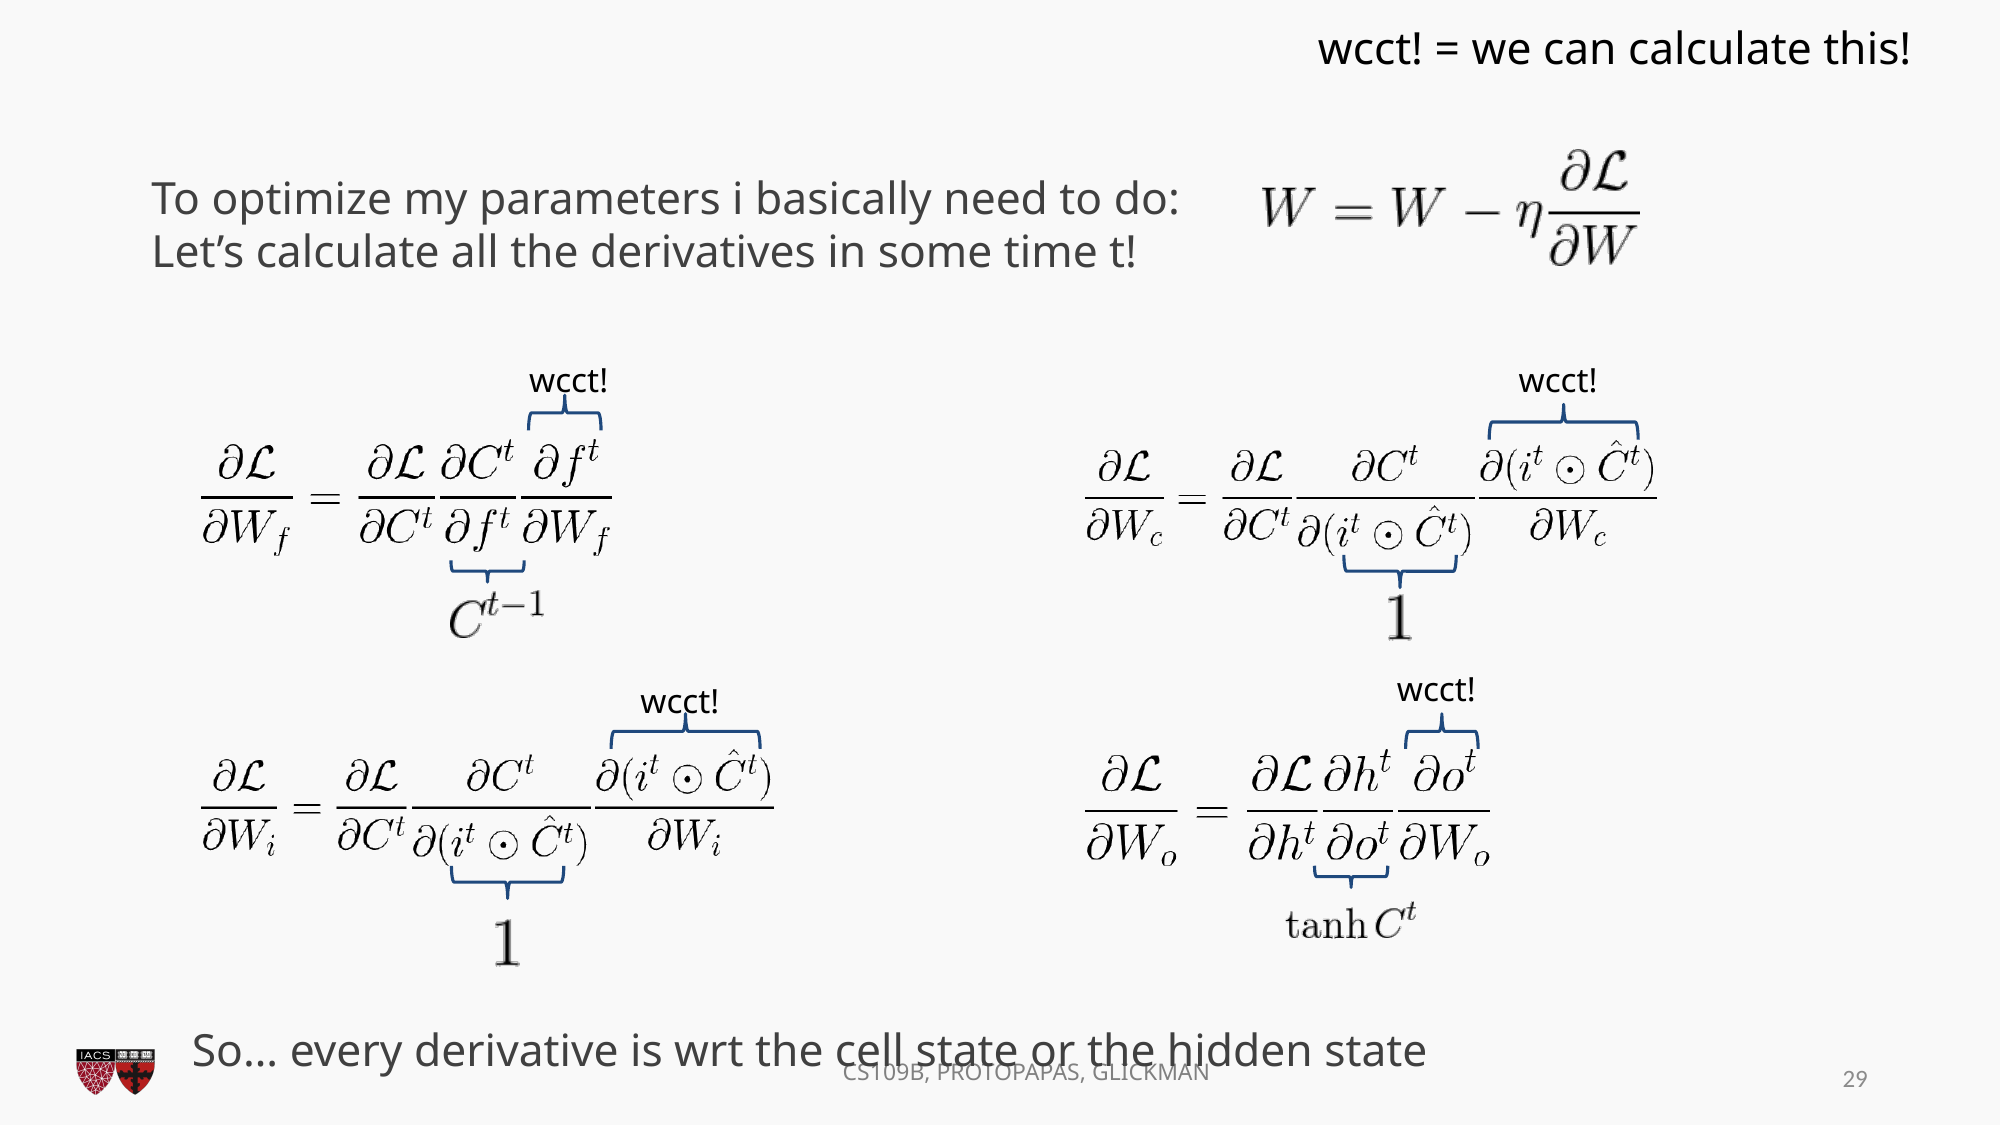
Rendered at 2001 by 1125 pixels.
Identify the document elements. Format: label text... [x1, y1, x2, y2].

slide_number 29 [1416, 1047, 1883, 1108]
text_box To optimize my parameters i basically need to do: Let’s calculate all the derivatives in some time t! [131, 149, 1221, 301]
picture [1261, 149, 1640, 267]
text_box [451, 564, 525, 583]
text_box [1315, 874, 1388, 888]
picture [75, 1049, 155, 1095]
picture [495, 919, 520, 967]
picture [1084, 439, 1657, 556]
text_box [528, 405, 602, 431]
text_box [451, 874, 564, 899]
picture [450, 590, 545, 638]
picture [1388, 594, 1412, 642]
text_box wcct! [1376, 648, 1508, 714]
text_box [1489, 405, 1639, 437]
text_box wcct! [509, 339, 640, 405]
picture [1285, 900, 1417, 939]
text_box wcct! [1498, 339, 1629, 405]
text_box wcct! [620, 660, 751, 726]
picture [201, 748, 774, 866]
text_box [1405, 714, 1479, 747]
picture [201, 439, 612, 556]
picture [1084, 748, 1490, 866]
text_box So… every derivative is wrt the cell state or the hidden state [171, 1002, 1457, 1092]
text_box [611, 726, 761, 747]
text_box wcct! = we can calculate this! [1297, 0, 1969, 90]
text_box [1344, 564, 1456, 588]
